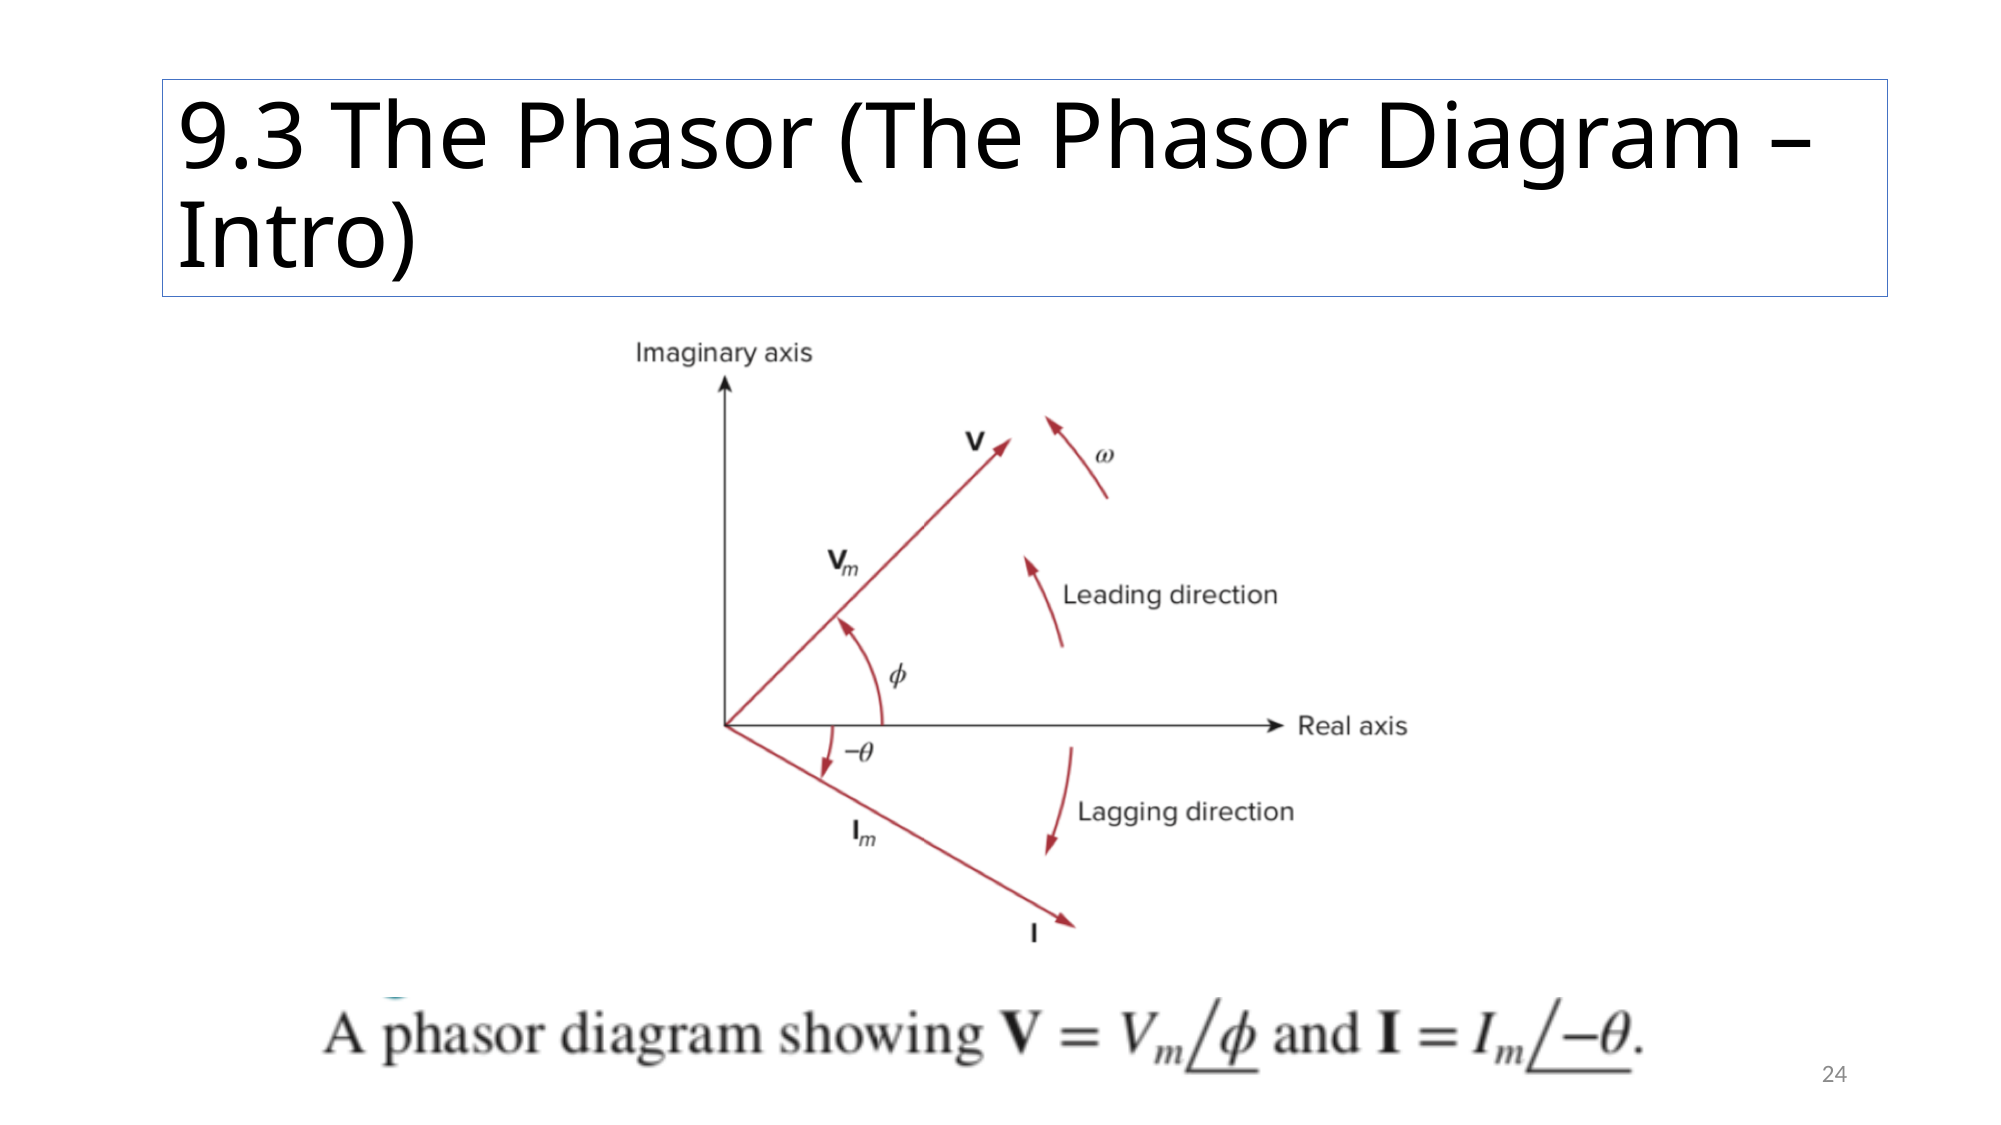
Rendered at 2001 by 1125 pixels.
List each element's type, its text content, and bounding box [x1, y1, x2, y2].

picture [230, 996, 1757, 1095]
text_box 9.3 The Phasor (The Phasor Diagram – Intro) [162, 79, 1888, 297]
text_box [575, 306, 1424, 987]
slide_number 24 [1412, 1042, 1863, 1103]
